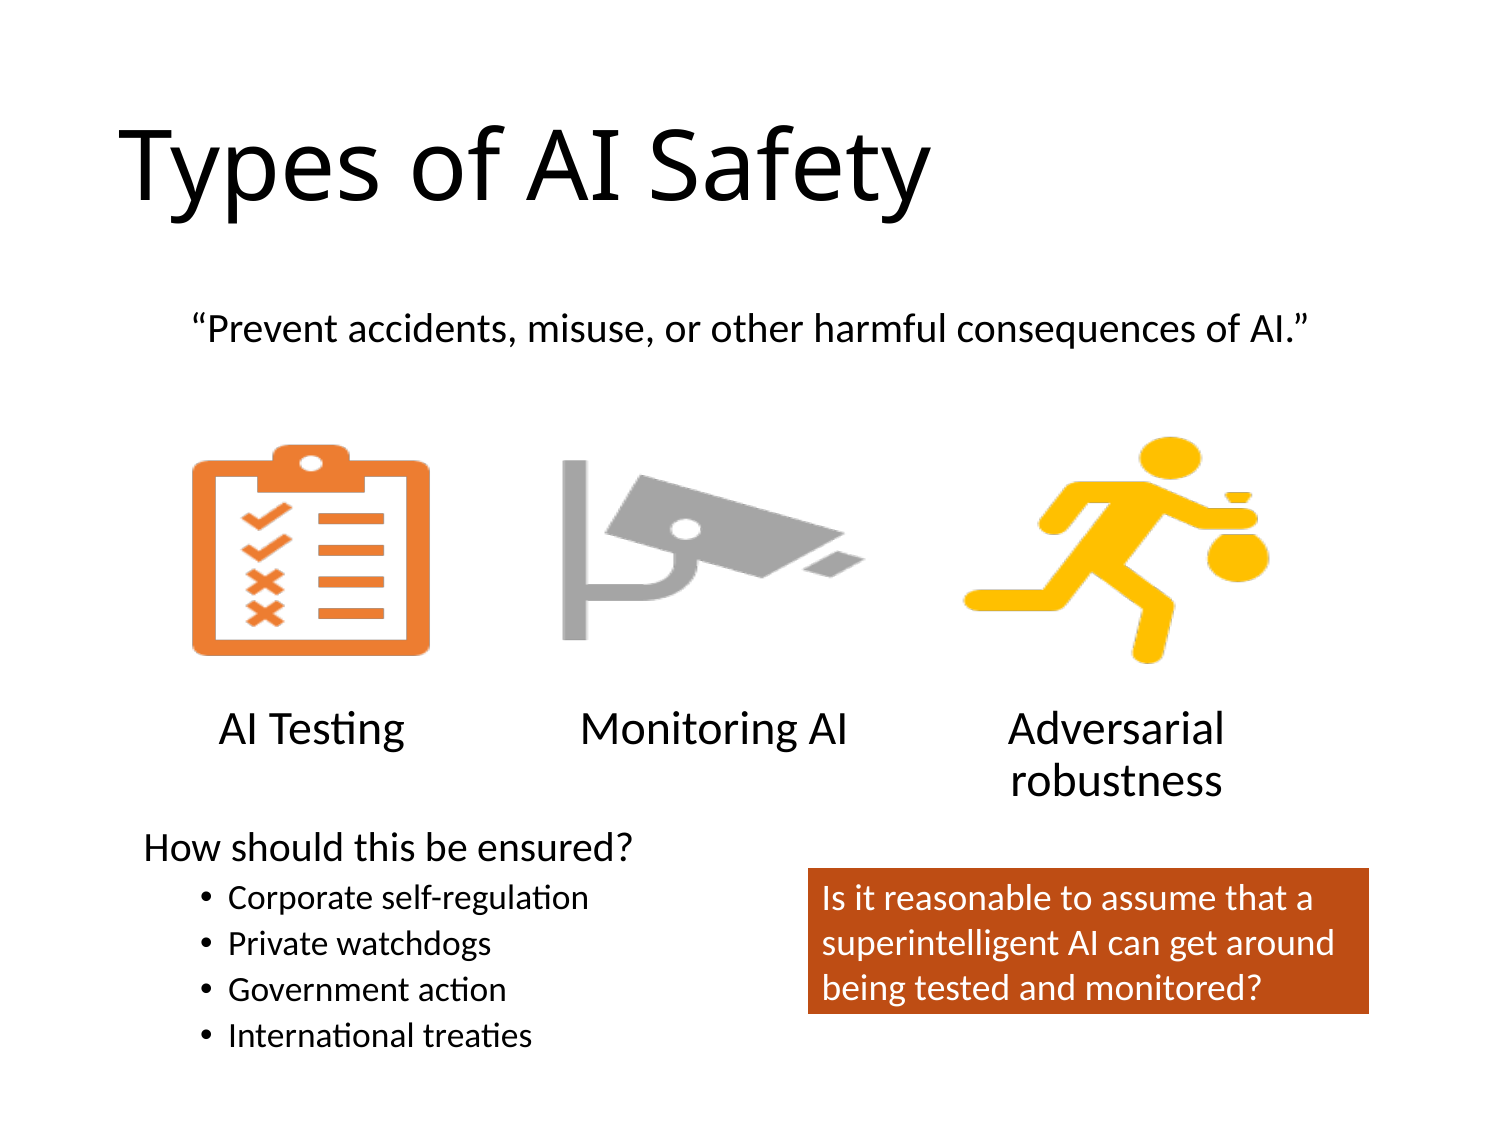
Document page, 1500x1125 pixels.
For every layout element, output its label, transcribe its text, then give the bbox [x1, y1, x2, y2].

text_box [933, 424, 1300, 813]
text_box Is it reasonable to assume that a superintelligent AI can get around being tested and monitored? [805, 864, 1373, 1017]
title Types of AI Safety [103, 59, 1397, 278]
list “Prevent accidents, misuse, or other harmful consequences of AI.” [103, 299, 1397, 400]
text_box How should this be ensured? Corporate self-regulation Private watchdogs Government action International treaties [128, 818, 675, 1066]
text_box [128, 424, 495, 813]
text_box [531, 424, 898, 813]
